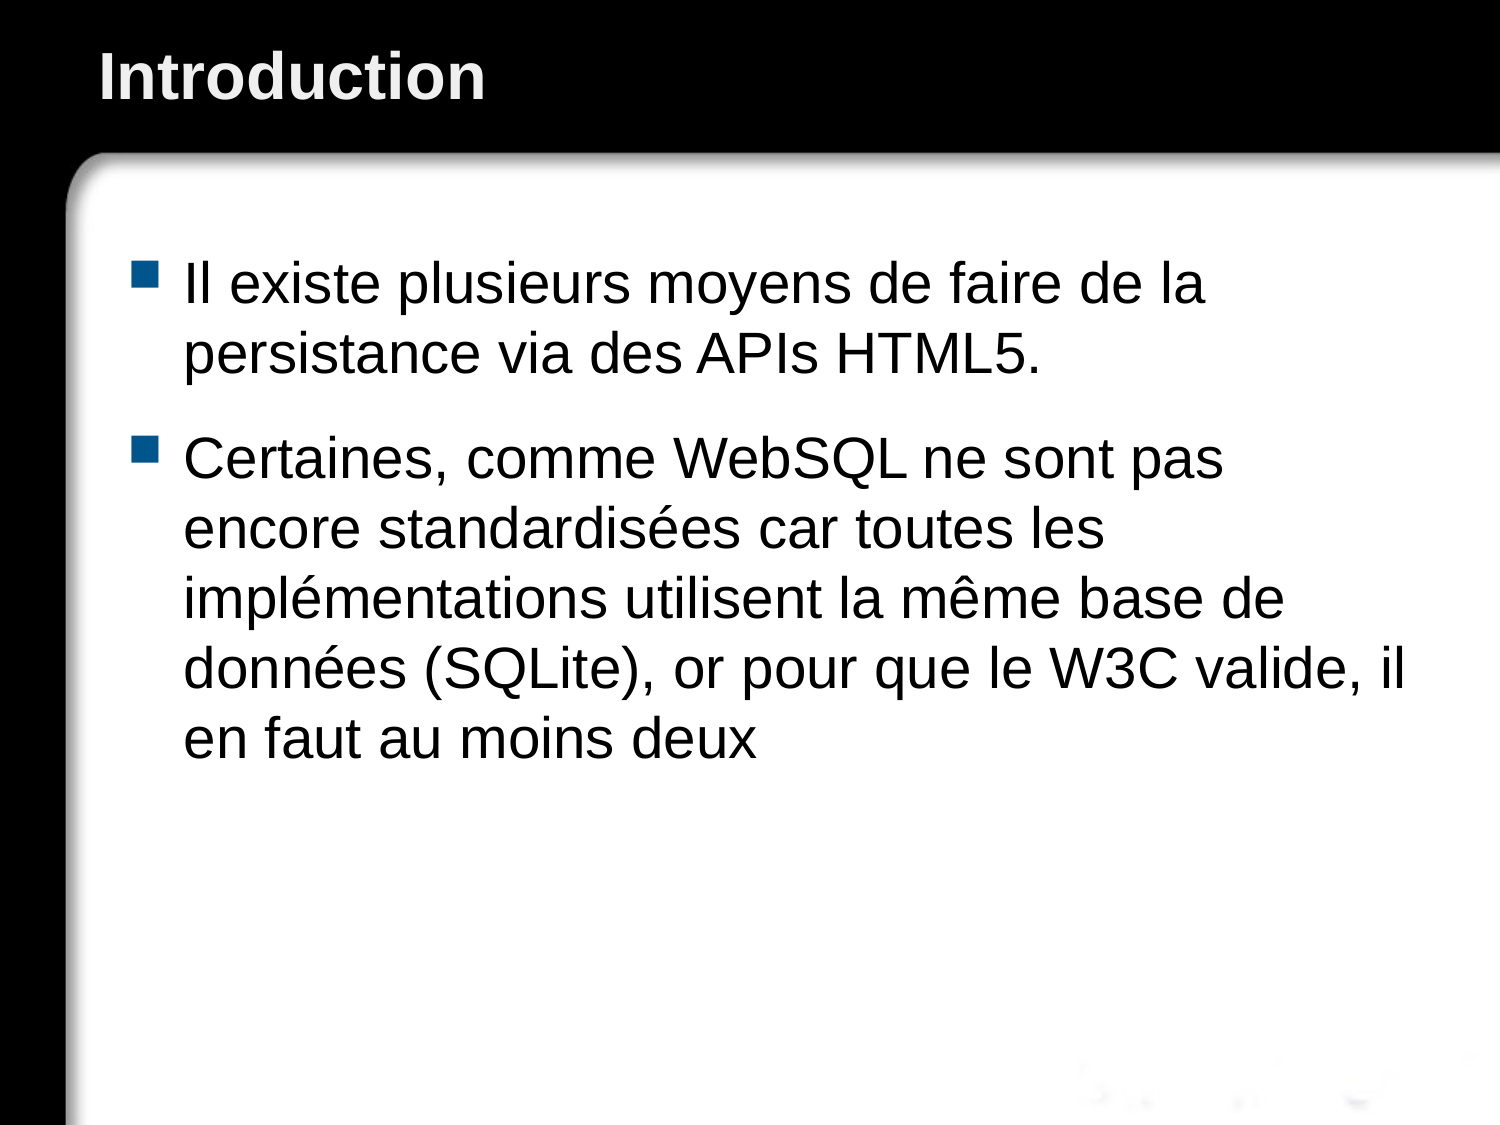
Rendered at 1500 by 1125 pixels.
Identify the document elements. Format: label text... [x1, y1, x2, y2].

title Introduction [83, 28, 1472, 117]
list Il existe plusieurs moyens de faire de la persistance via des APIs HTML5. Certaines, comme WebSQL ne sont pas encore standardisées car toutes les implémentations utilisent la même base de données (SQLite), or pour que le W3C valide, il en faut au moins deux [112, 237, 1426, 1013]
picture [0, 0, 1500, 1125]
